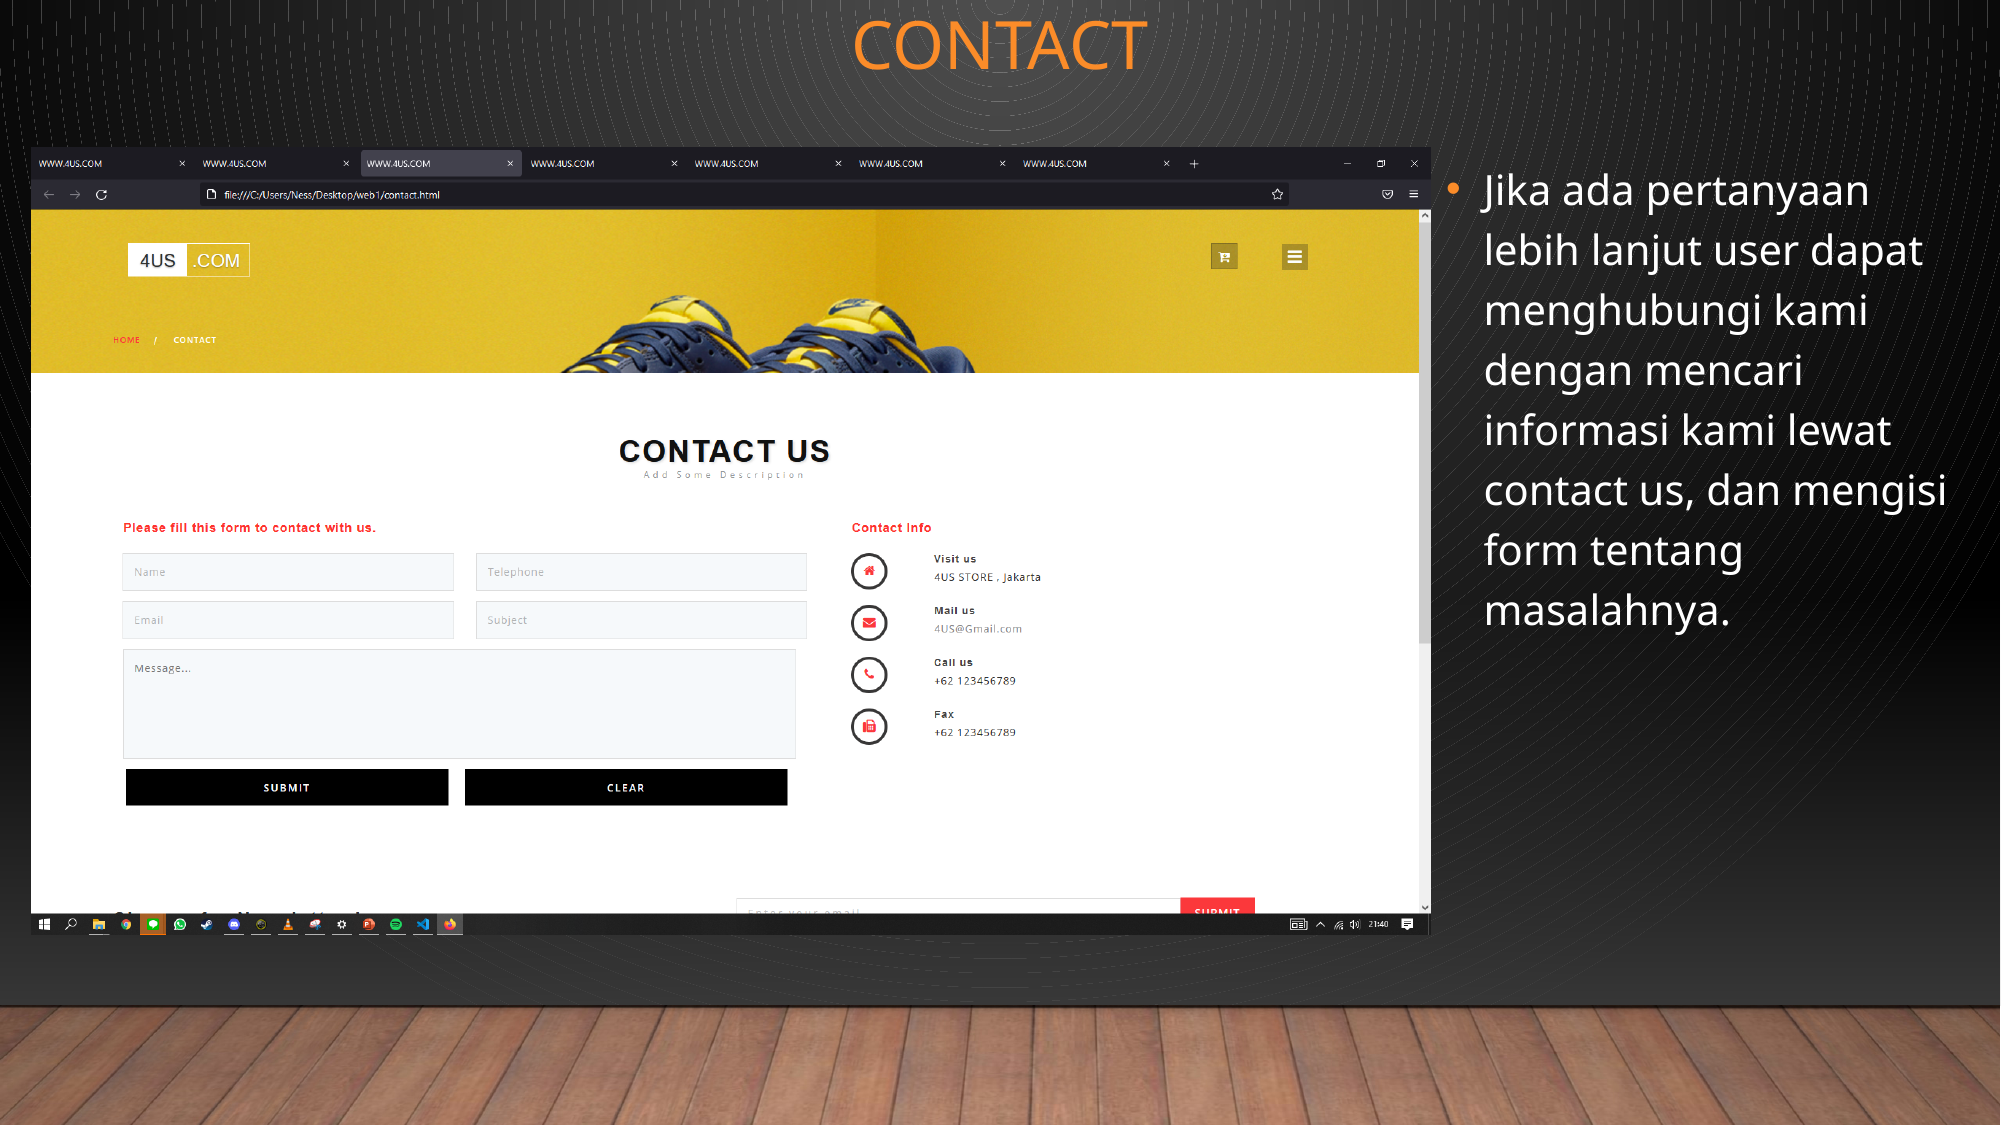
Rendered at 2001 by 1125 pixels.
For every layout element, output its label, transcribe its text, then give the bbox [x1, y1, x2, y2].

title contact [237, 0, 1763, 97]
picture [0, 1005, 2000, 1125]
picture [31, 147, 1432, 936]
list Jika ada pertanyaan lebih lanjut user dapat menghubungi kami dengan mencari informasi kami lewat contact us, dan mengisi form tentang masalahnya. [1430, 146, 1982, 916]
